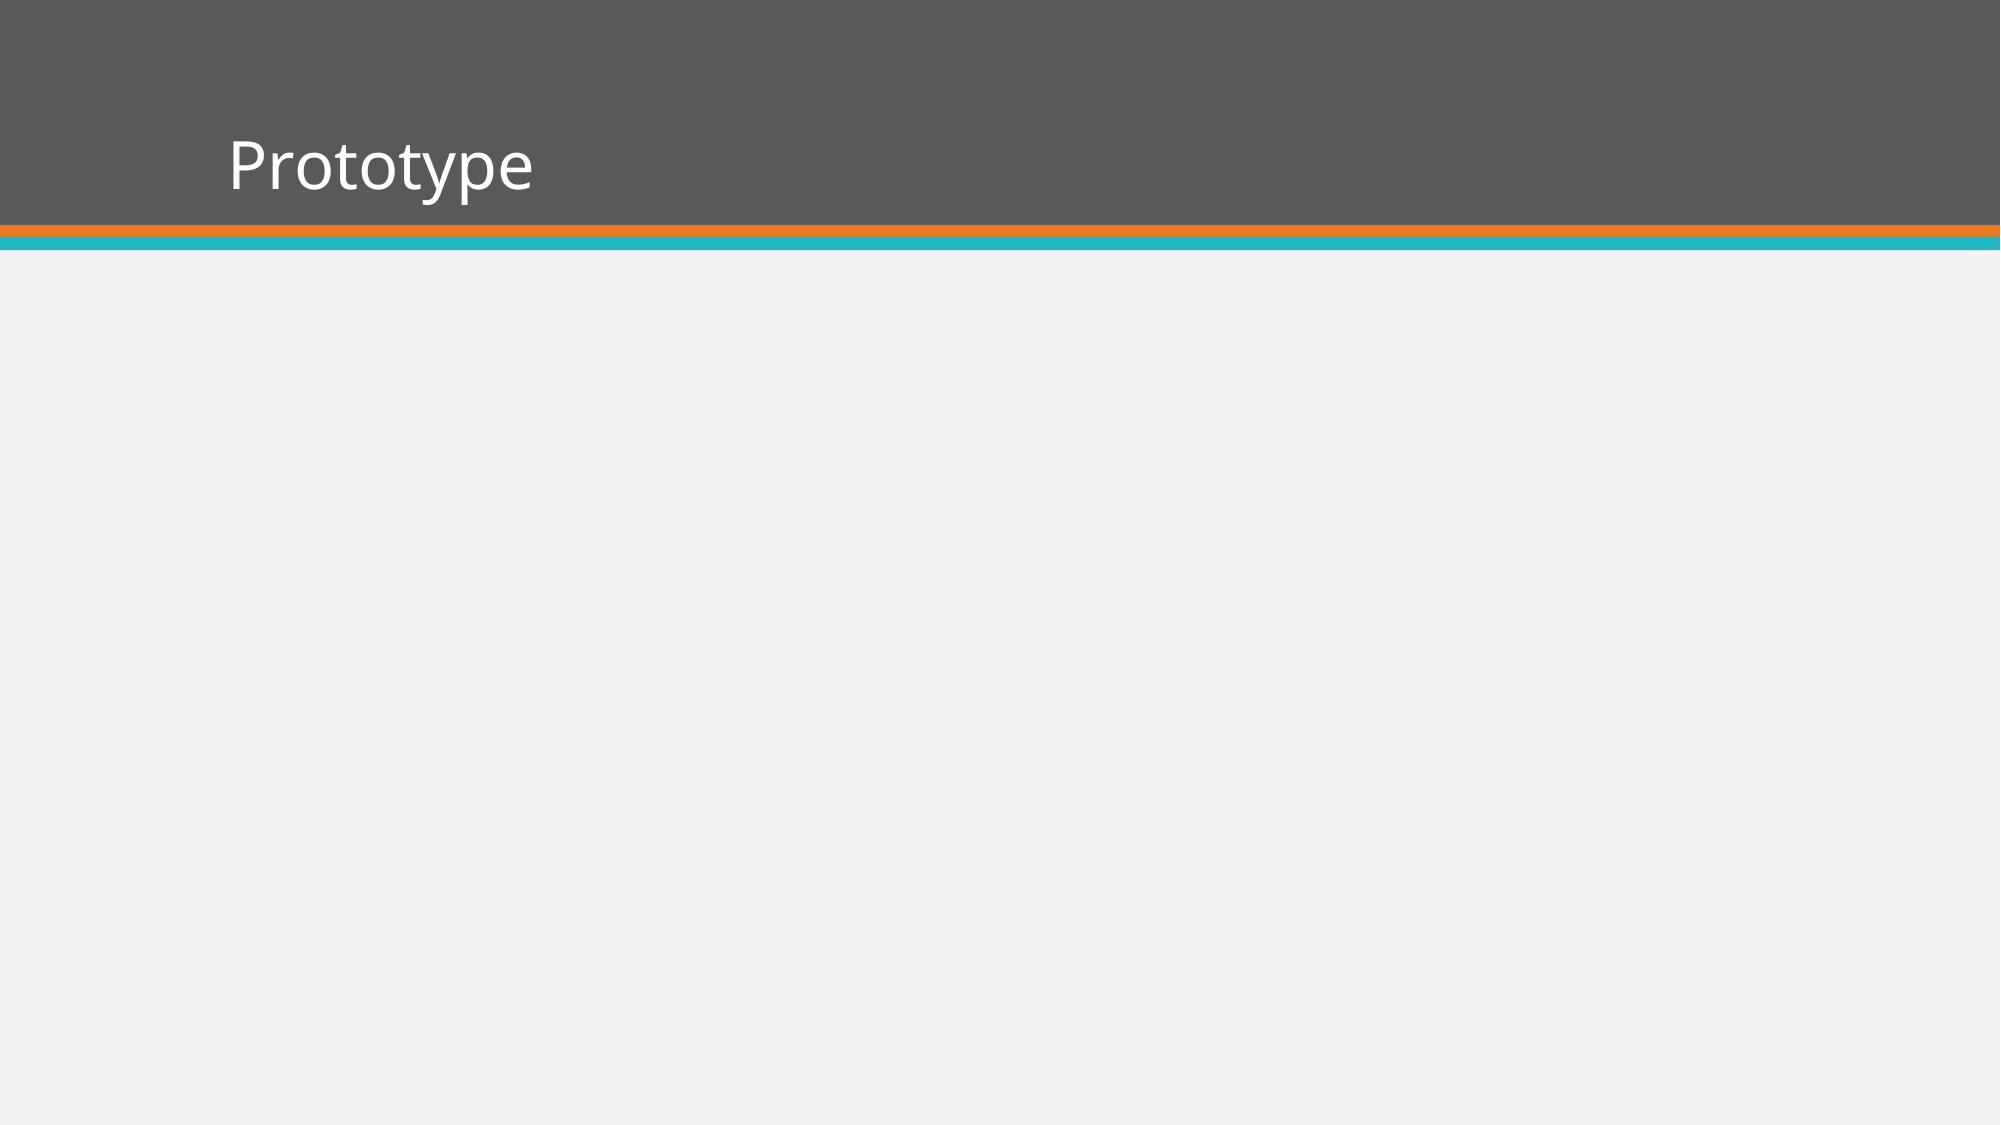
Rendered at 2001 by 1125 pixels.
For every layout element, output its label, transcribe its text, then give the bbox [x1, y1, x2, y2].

title Prototype [212, 41, 1788, 212]
